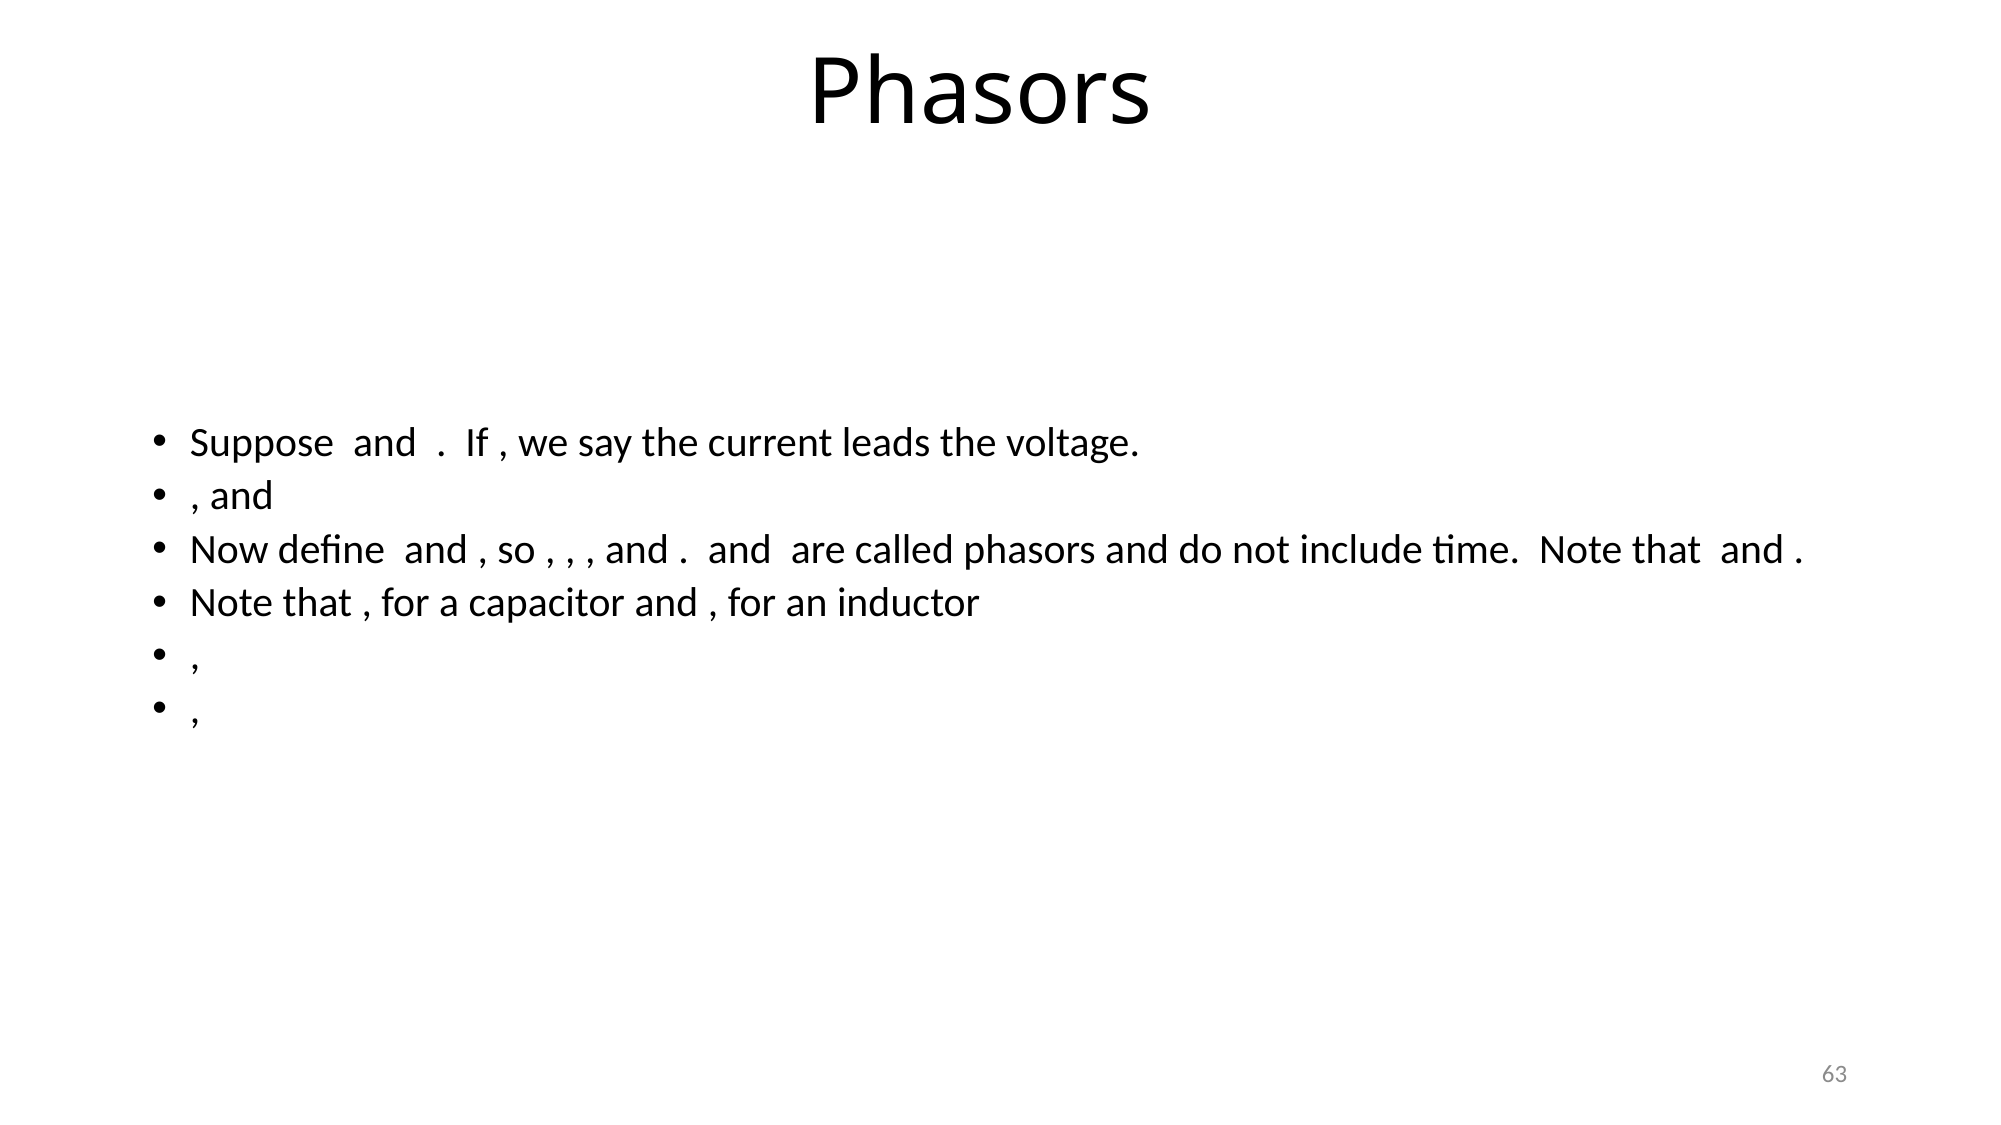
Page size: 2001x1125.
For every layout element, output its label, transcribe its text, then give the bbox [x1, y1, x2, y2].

title Phasors [117, 22, 1843, 165]
slide_number 63 [1412, 1042, 1863, 1103]
